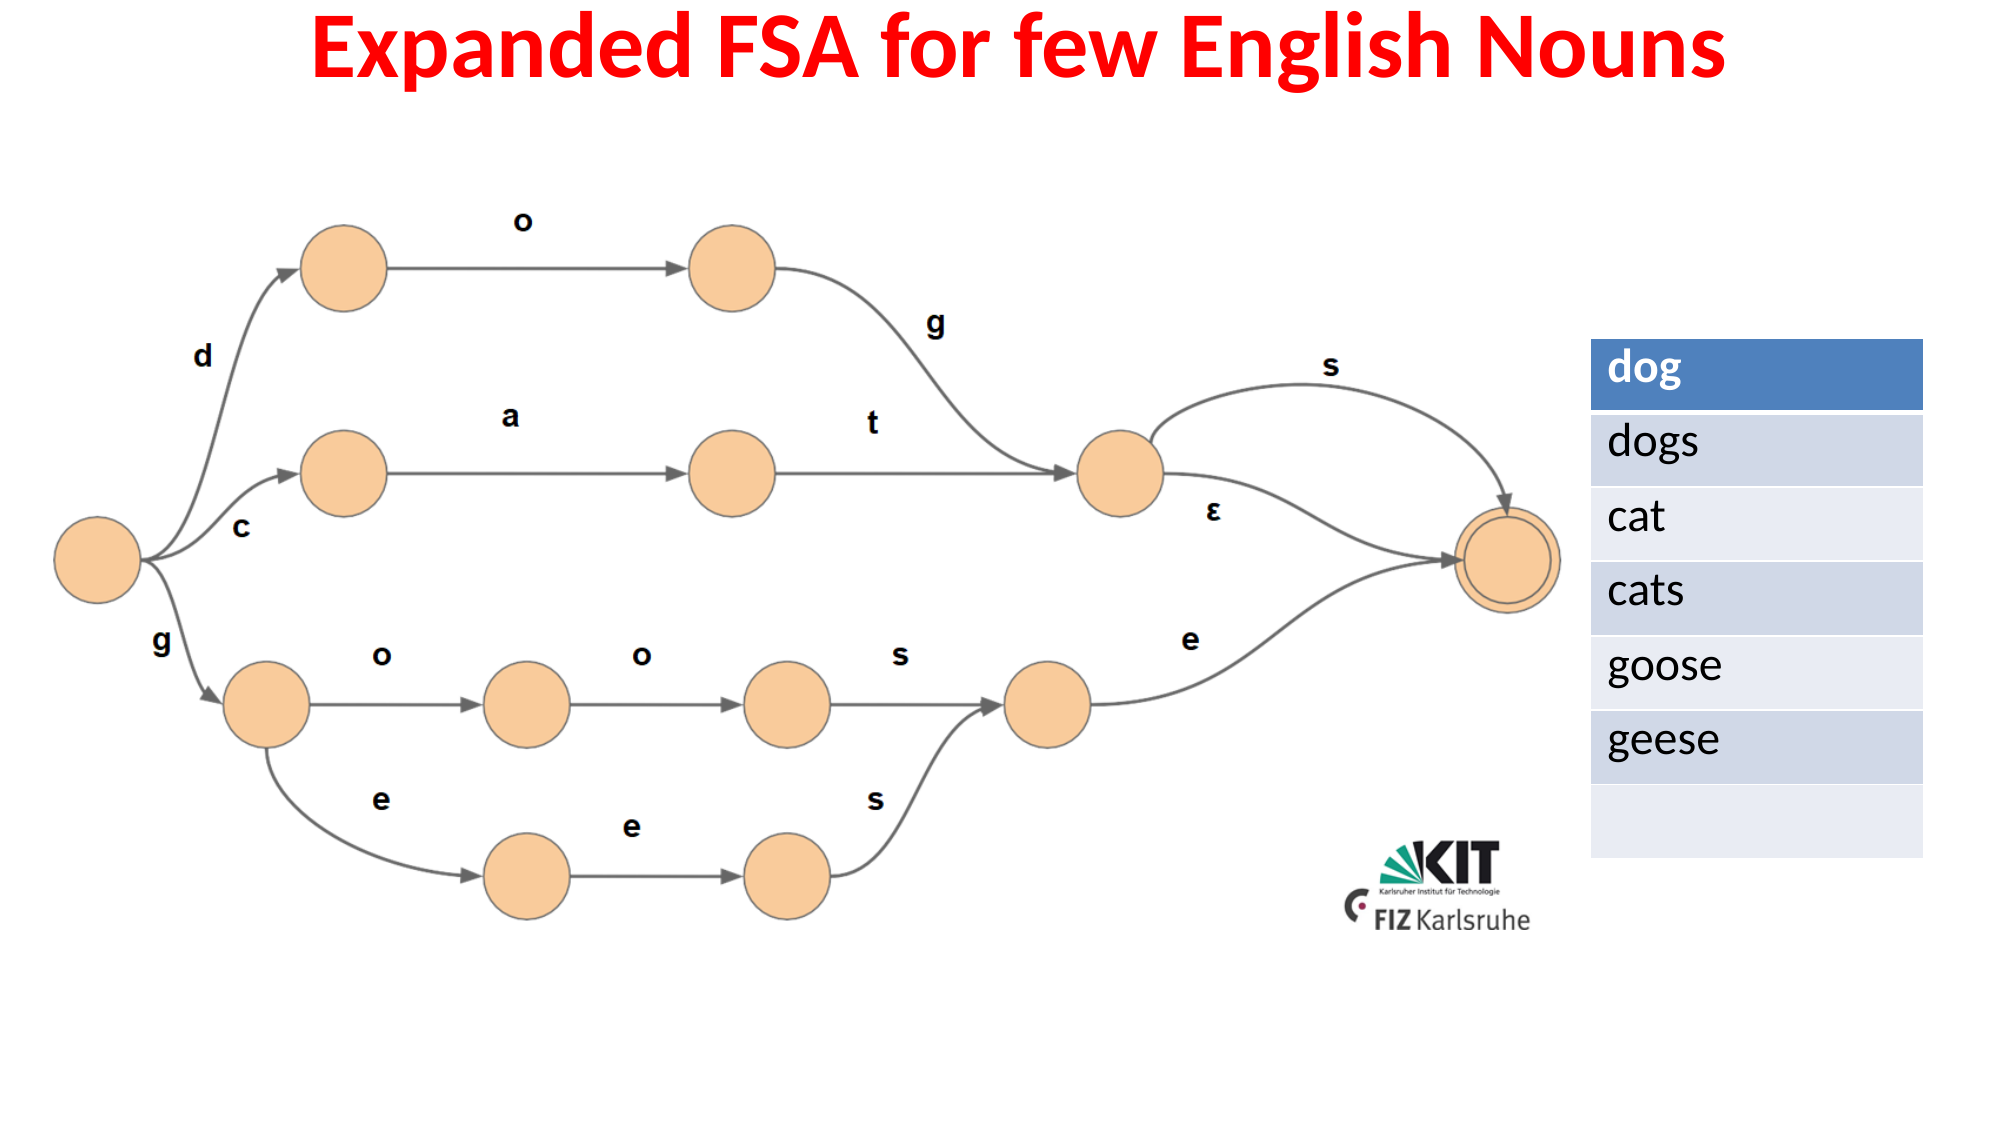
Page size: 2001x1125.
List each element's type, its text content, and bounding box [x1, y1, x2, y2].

picture [31, 194, 1566, 931]
table_header dog [1591, 339, 1923, 410]
table_cell geese [1591, 711, 1923, 784]
table_cell goose [1591, 637, 1923, 709]
table_cell [1591, 785, 1923, 858]
table_cell dogs [1591, 415, 1923, 486]
table_cell cat [1591, 488, 1923, 560]
text_box Expanded FSA for few English Nouns [89, 0, 1948, 104]
table_cell cats [1591, 562, 1923, 635]
